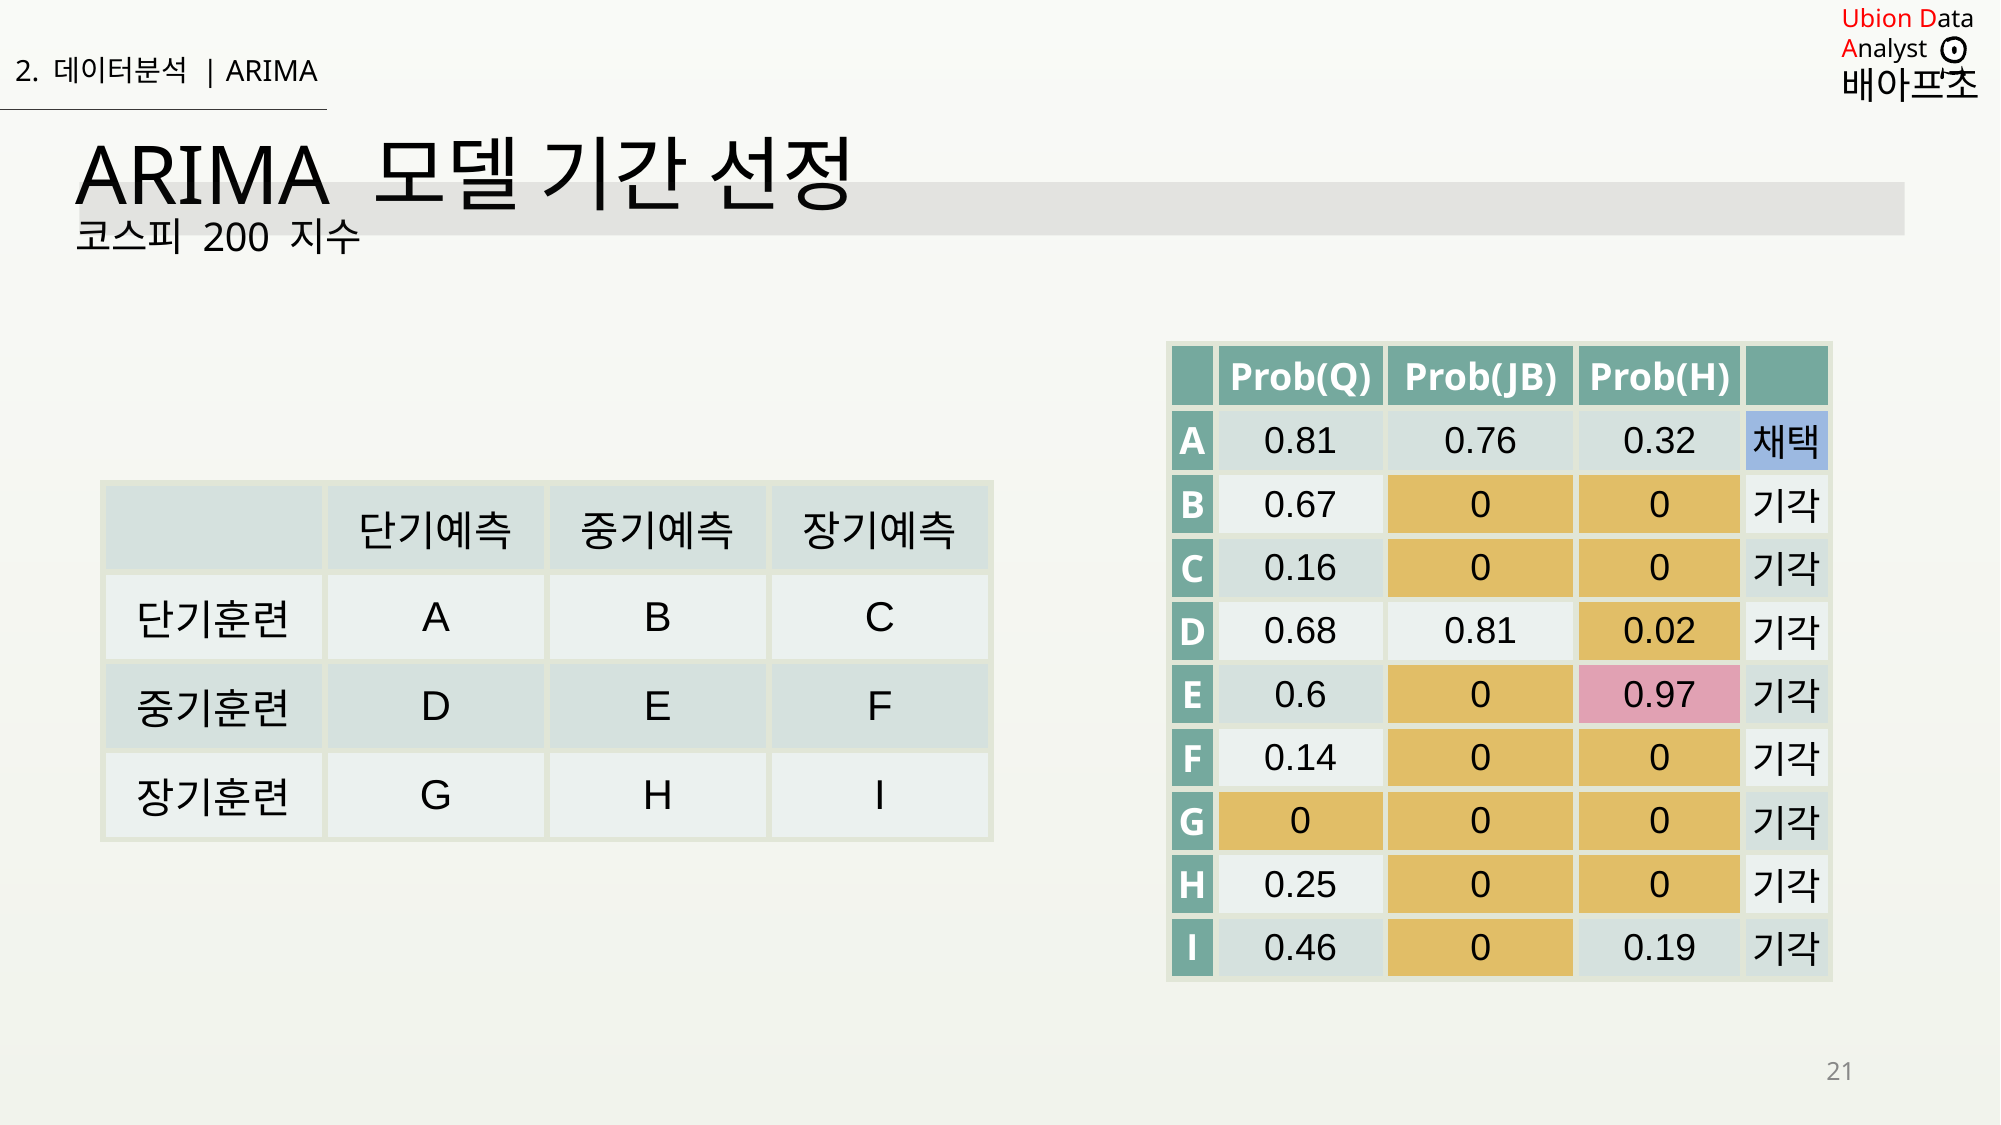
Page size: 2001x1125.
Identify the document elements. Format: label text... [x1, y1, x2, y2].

table_cell 0.32 [1579, 411, 1740, 470]
table_header 장기예측 [772, 486, 988, 569]
table_cell I [772, 753, 988, 837]
table_cell 0 [1388, 792, 1573, 850]
table_cell 기각 [1746, 855, 1828, 913]
table_cell 0 [1388, 919, 1573, 976]
table_cell 0 [1388, 855, 1573, 913]
table_cell 0.02 [1579, 602, 1740, 660]
table_cell I [1172, 919, 1213, 976]
table_header 단기예측 [328, 486, 544, 569]
table_cell H [1172, 855, 1213, 913]
table_cell D [1172, 602, 1213, 660]
table_cell B [1172, 475, 1213, 533]
text_box ARIMA 모델 기간 선정 코스피 200 지수 [67, 35, 1778, 287]
table_cell 기각 [1746, 602, 1828, 660]
table_cell 0 [1579, 729, 1740, 786]
table_cell D [328, 664, 544, 748]
table_cell 0.19 [1579, 919, 1740, 976]
table_cell 0.76 [1388, 411, 1573, 470]
table_cell 0.68 [1219, 602, 1383, 660]
table_cell 0 [1388, 729, 1573, 786]
table_cell 0 [1388, 475, 1573, 533]
table_cell C [1172, 539, 1213, 597]
table_header Prob(Q) [1219, 346, 1383, 405]
table_cell 중기훈련 [106, 664, 322, 748]
table_cell E [1172, 665, 1213, 723]
table_header [1172, 346, 1213, 405]
table_header [1746, 346, 1828, 405]
table_cell 기각 [1746, 919, 1828, 976]
table_cell 채택 [1746, 411, 1828, 470]
table_cell 기각 [1746, 792, 1828, 850]
table_cell A [328, 575, 544, 659]
table_cell 기각 [1746, 729, 1828, 786]
table_cell A [1172, 411, 1213, 470]
table_cell 단기훈련 [106, 575, 322, 659]
table_cell E [550, 664, 766, 748]
table_cell 0.14 [1219, 729, 1383, 786]
table_cell 기각 [1746, 665, 1828, 723]
table_cell 0.67 [1219, 475, 1383, 533]
slide_number 21 [1816, 1049, 1863, 1096]
table_cell 0 [1388, 665, 1573, 723]
table_header Prob(H) [1579, 346, 1740, 405]
table_cell 기각 [1746, 475, 1828, 533]
text_box [79, 182, 1905, 236]
table_cell B [550, 575, 766, 659]
table_cell F [1172, 729, 1213, 786]
table_cell 장기훈련 [106, 753, 322, 837]
table_cell 0.6 [1219, 665, 1383, 723]
text_box 2. 데이터분석 | ARIMA [7, 33, 347, 109]
table_cell 0 [1579, 855, 1740, 913]
table_cell 0 [1579, 475, 1740, 533]
table_header [106, 486, 322, 569]
table_cell F [772, 664, 988, 748]
table_cell 기각 [1746, 539, 1828, 597]
table_header 중기예측 [550, 486, 766, 569]
table_cell G [1172, 792, 1213, 850]
table_cell C [772, 575, 988, 659]
table_cell 0 [1388, 539, 1573, 597]
table_cell 0.97 [1579, 665, 1740, 723]
table_cell 0.16 [1219, 539, 1383, 597]
table_cell 0.81 [1219, 411, 1383, 470]
table_header Prob(JB) [1388, 346, 1573, 405]
table_cell 0.25 [1219, 855, 1383, 913]
table_cell 0 [1579, 539, 1740, 597]
table_cell G [328, 753, 544, 837]
table_cell 0 [1219, 792, 1383, 850]
table_cell H [550, 753, 766, 837]
table_cell 0.81 [1388, 602, 1573, 660]
table_cell 0 [1579, 792, 1740, 850]
table_cell 0.46 [1219, 919, 1383, 976]
